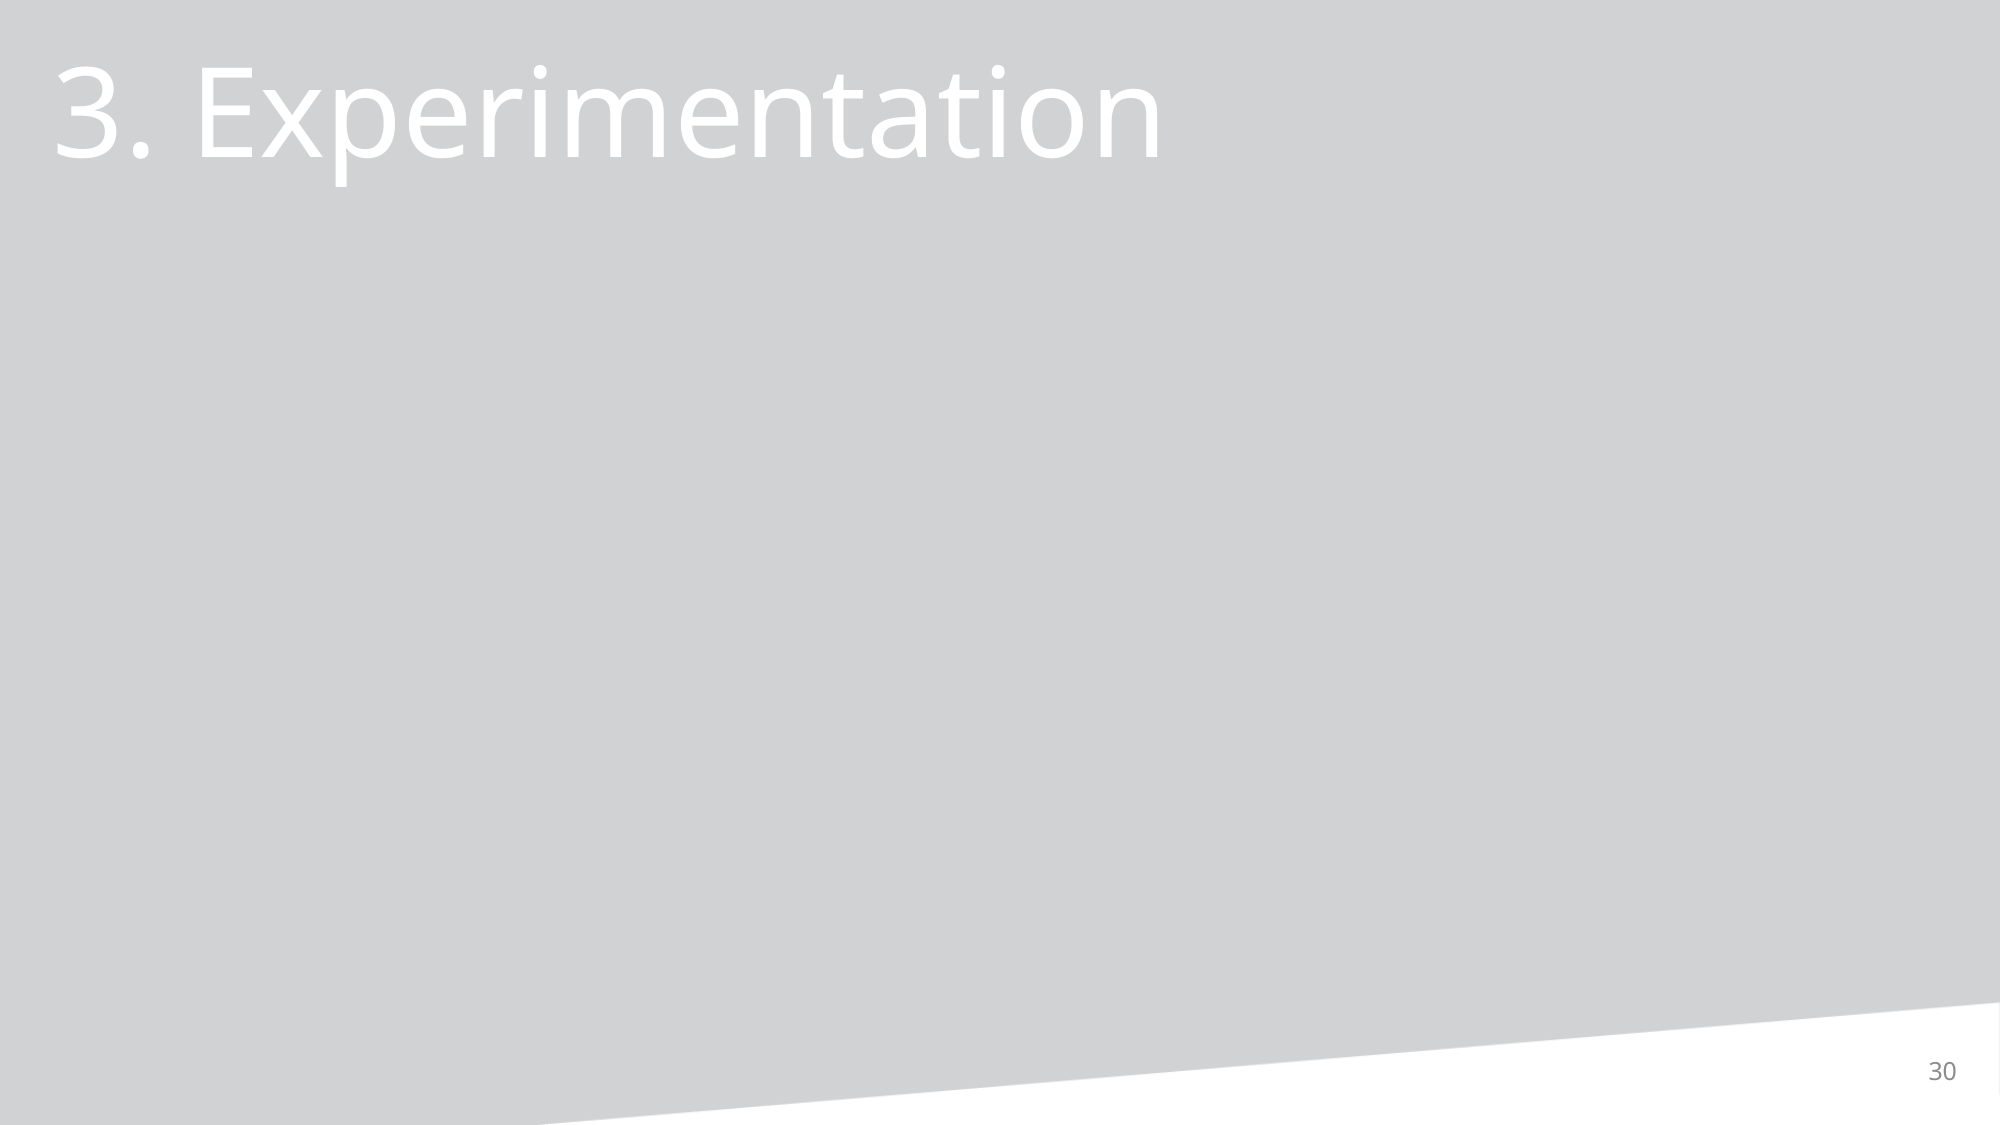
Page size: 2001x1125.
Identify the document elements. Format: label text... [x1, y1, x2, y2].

slide_number 30 [1522, 1042, 1973, 1103]
picture [0, 0, 2000, 1125]
title 3. Experimentation [37, 41, 1763, 193]
